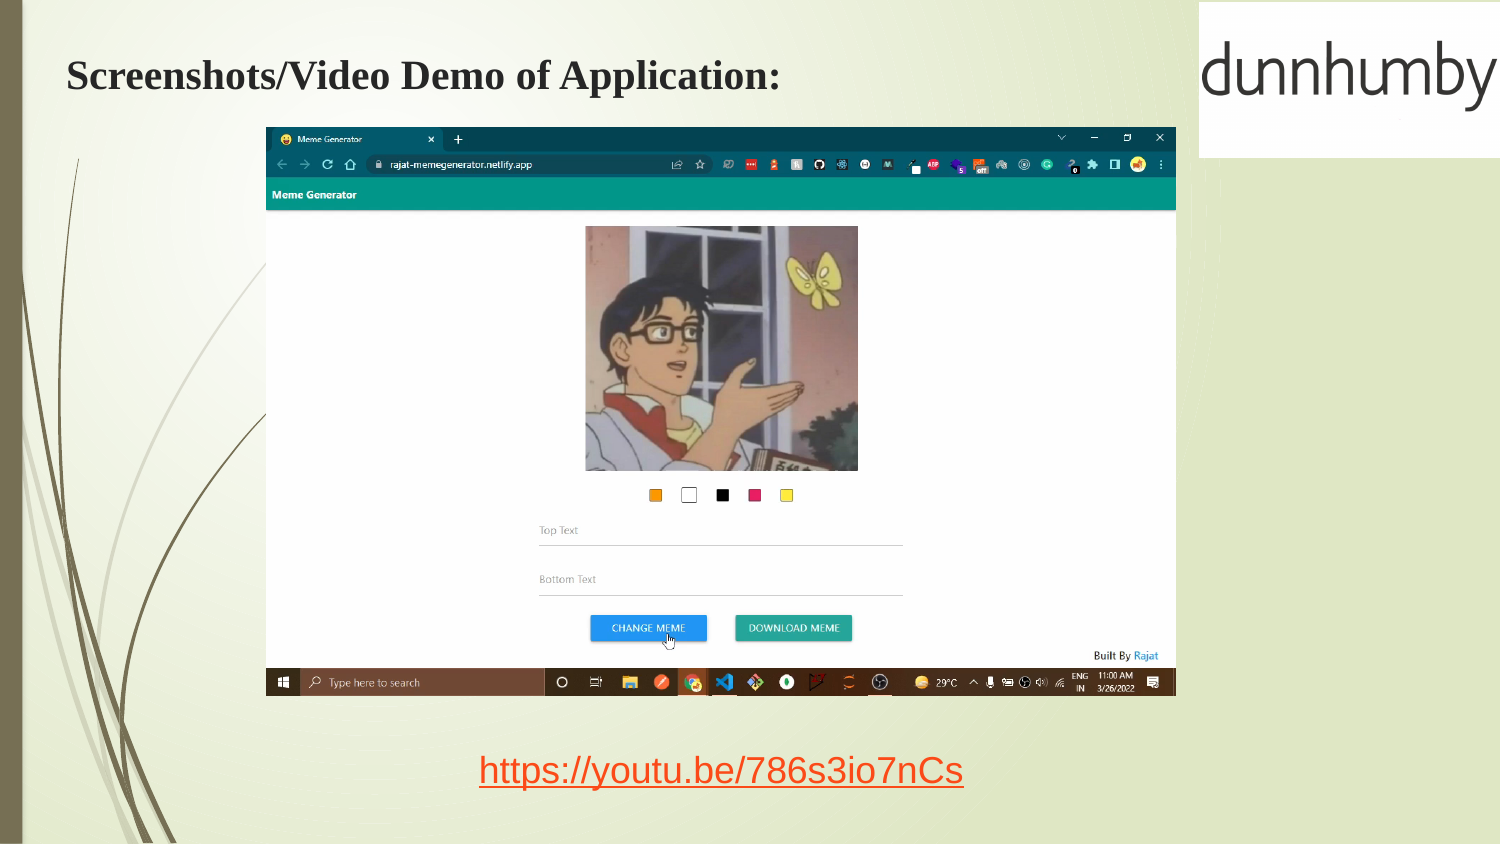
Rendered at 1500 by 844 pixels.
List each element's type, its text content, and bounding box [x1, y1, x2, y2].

title Screenshots/Video Demo of Application: [51, 32, 1194, 127]
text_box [265, 126, 1177, 697]
picture [1199, 1, 1500, 158]
text_box https://youtu.be/786s3io7nCs [266, 738, 1177, 799]
